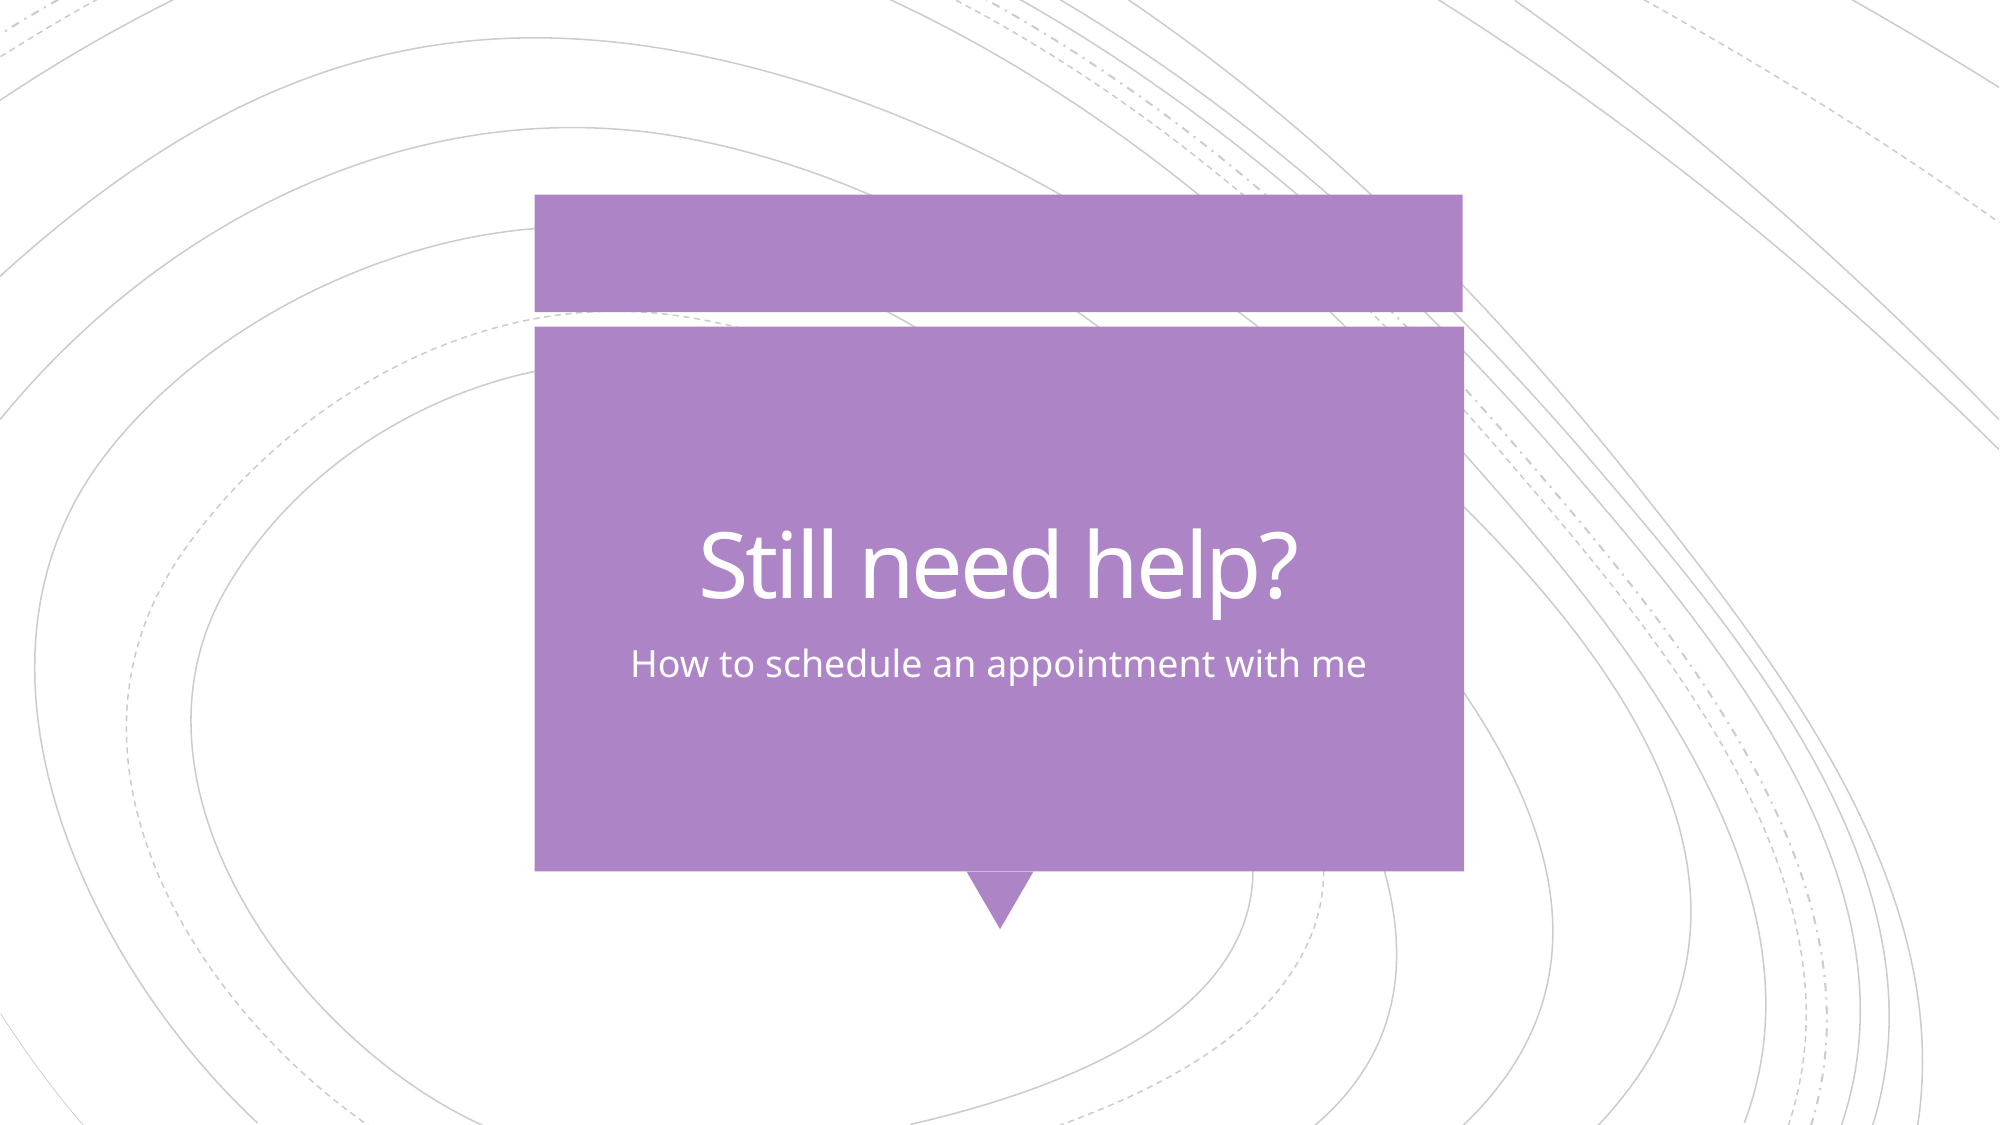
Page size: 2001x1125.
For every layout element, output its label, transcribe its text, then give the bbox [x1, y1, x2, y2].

title Still need help? [548, 340, 1450, 618]
list How to schedule an appointment with me [548, 631, 1450, 859]
